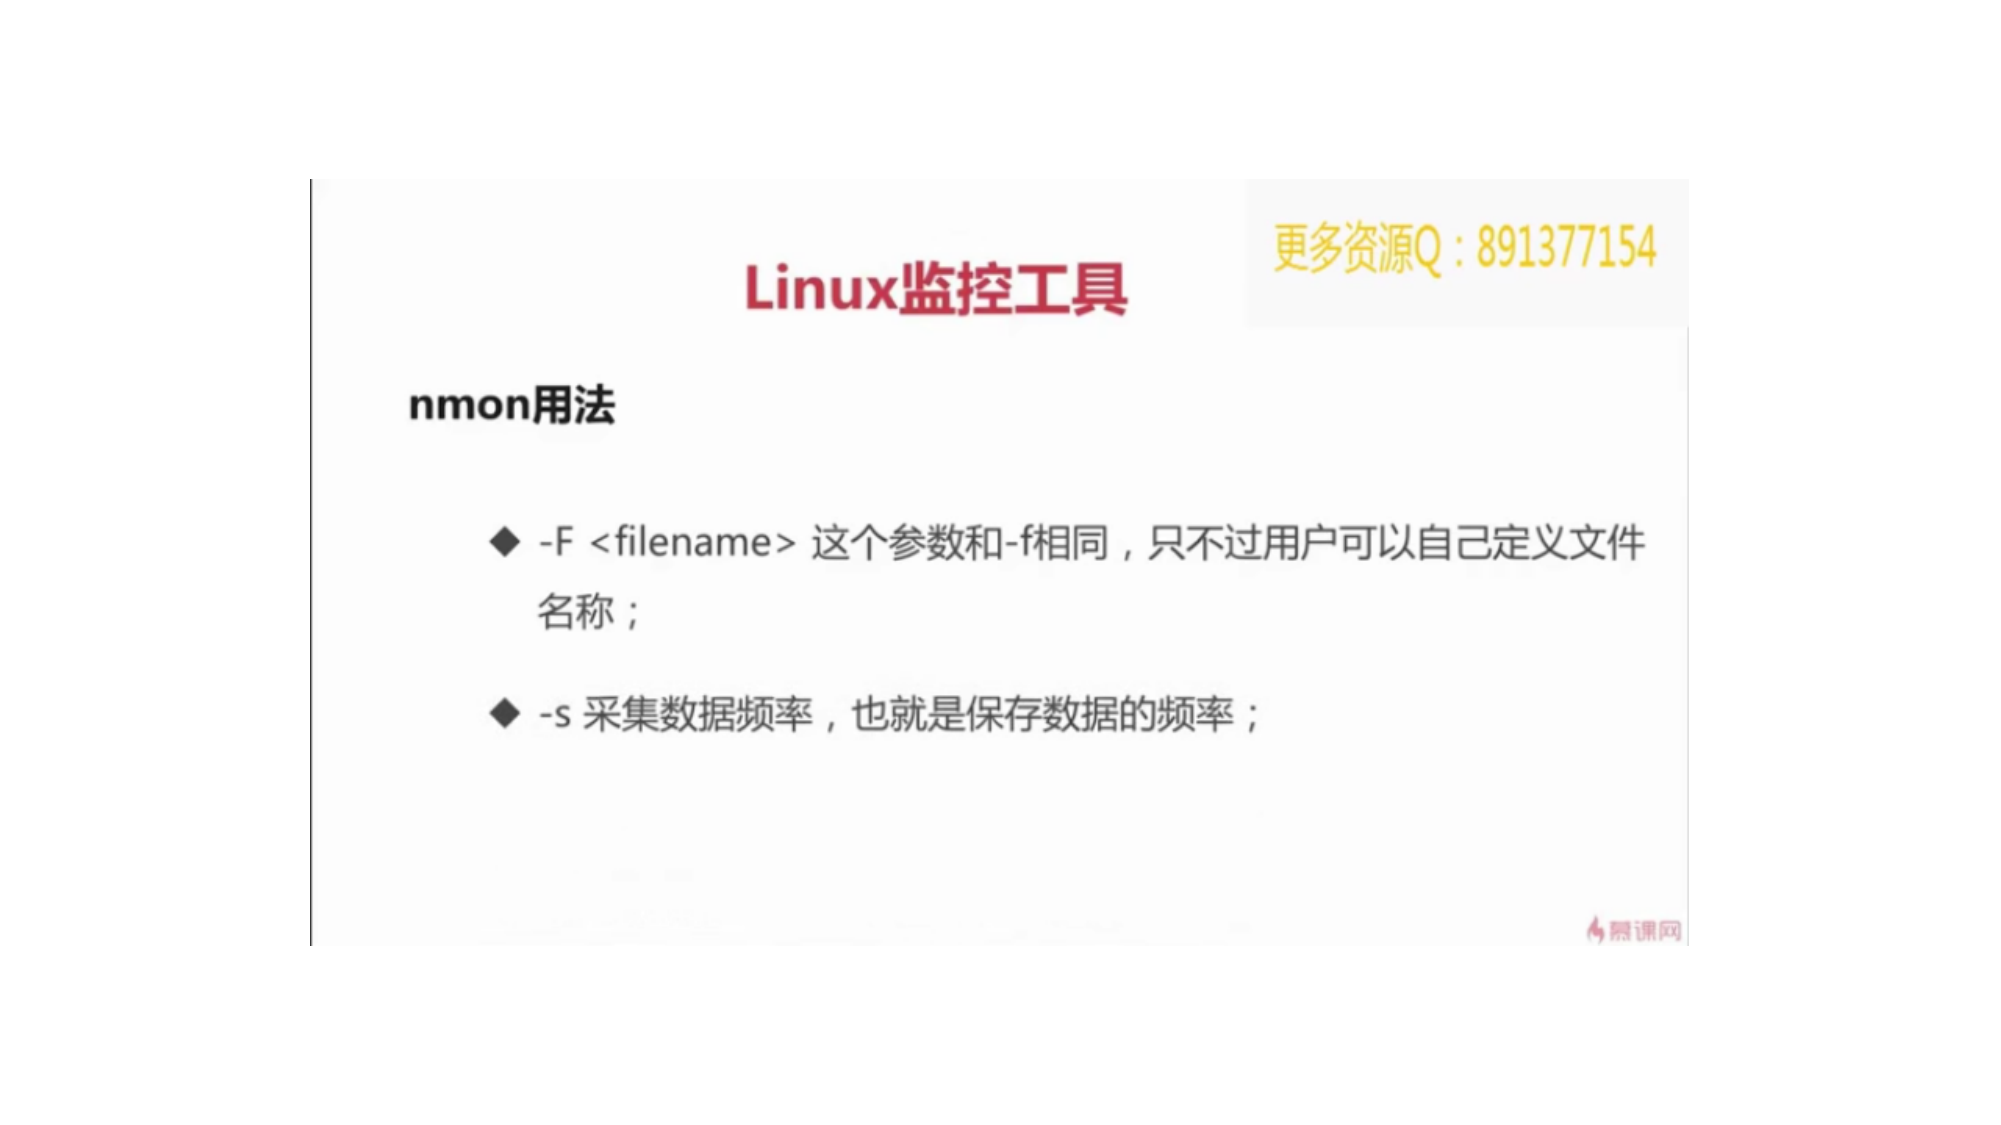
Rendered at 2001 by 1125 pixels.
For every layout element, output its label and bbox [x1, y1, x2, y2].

picture [310, 179, 1689, 946]
